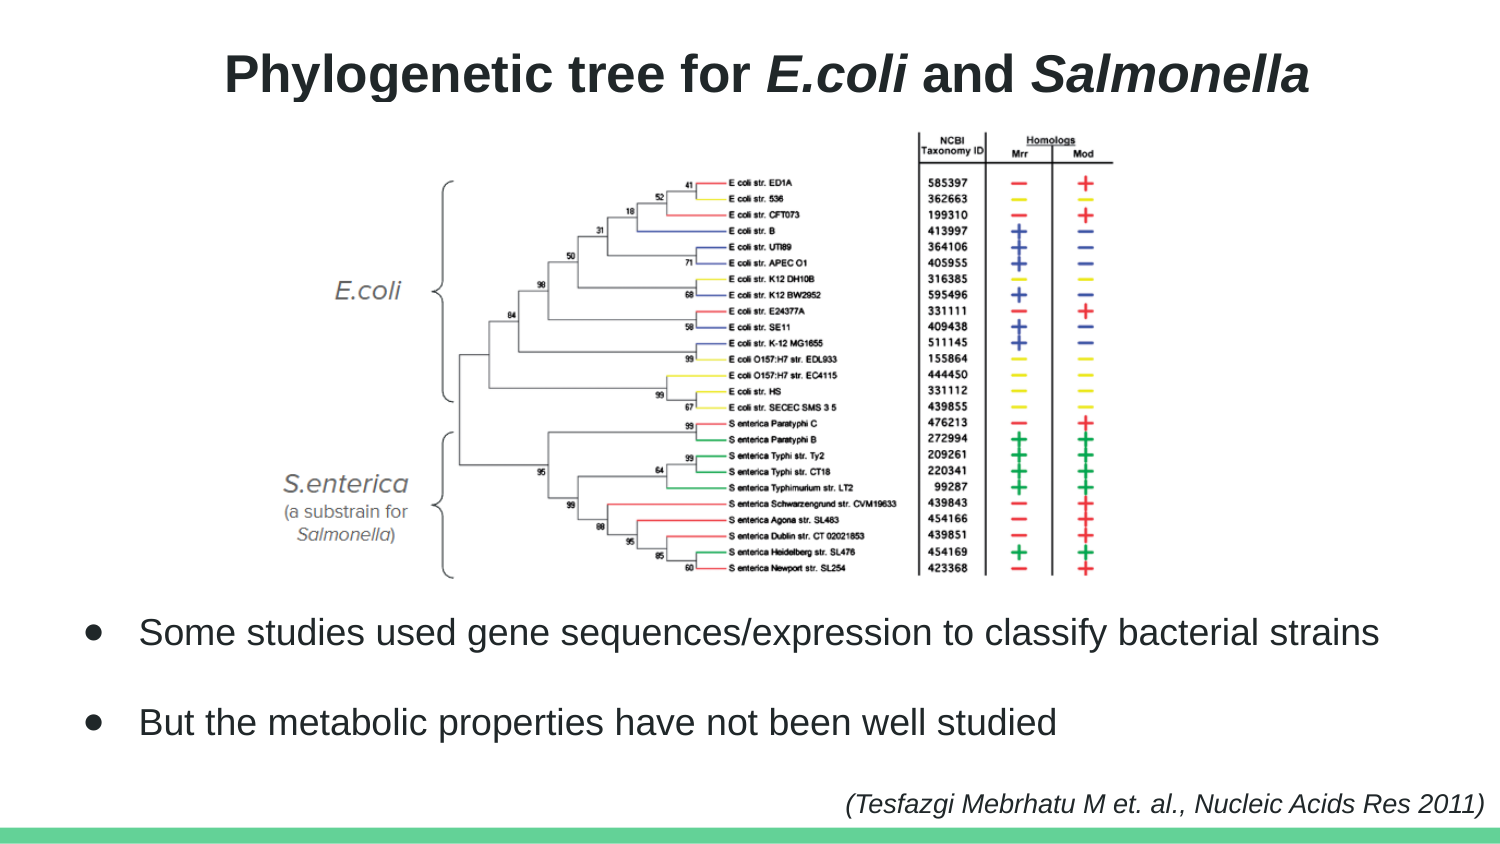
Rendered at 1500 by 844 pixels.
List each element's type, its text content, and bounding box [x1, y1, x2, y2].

picture [279, 102, 1120, 604]
title Phylogenetic tree for E.coli and Salmonella [100, 24, 1435, 119]
text_box (Tesfazgi Mebrhatu M et. al., Nucleic Acids Res 2011) [454, 771, 1500, 831]
text_box Some studies used gene sequences/expression to classify bacterial strains But the metabolic properties have not been well studied [48, 592, 1453, 745]
